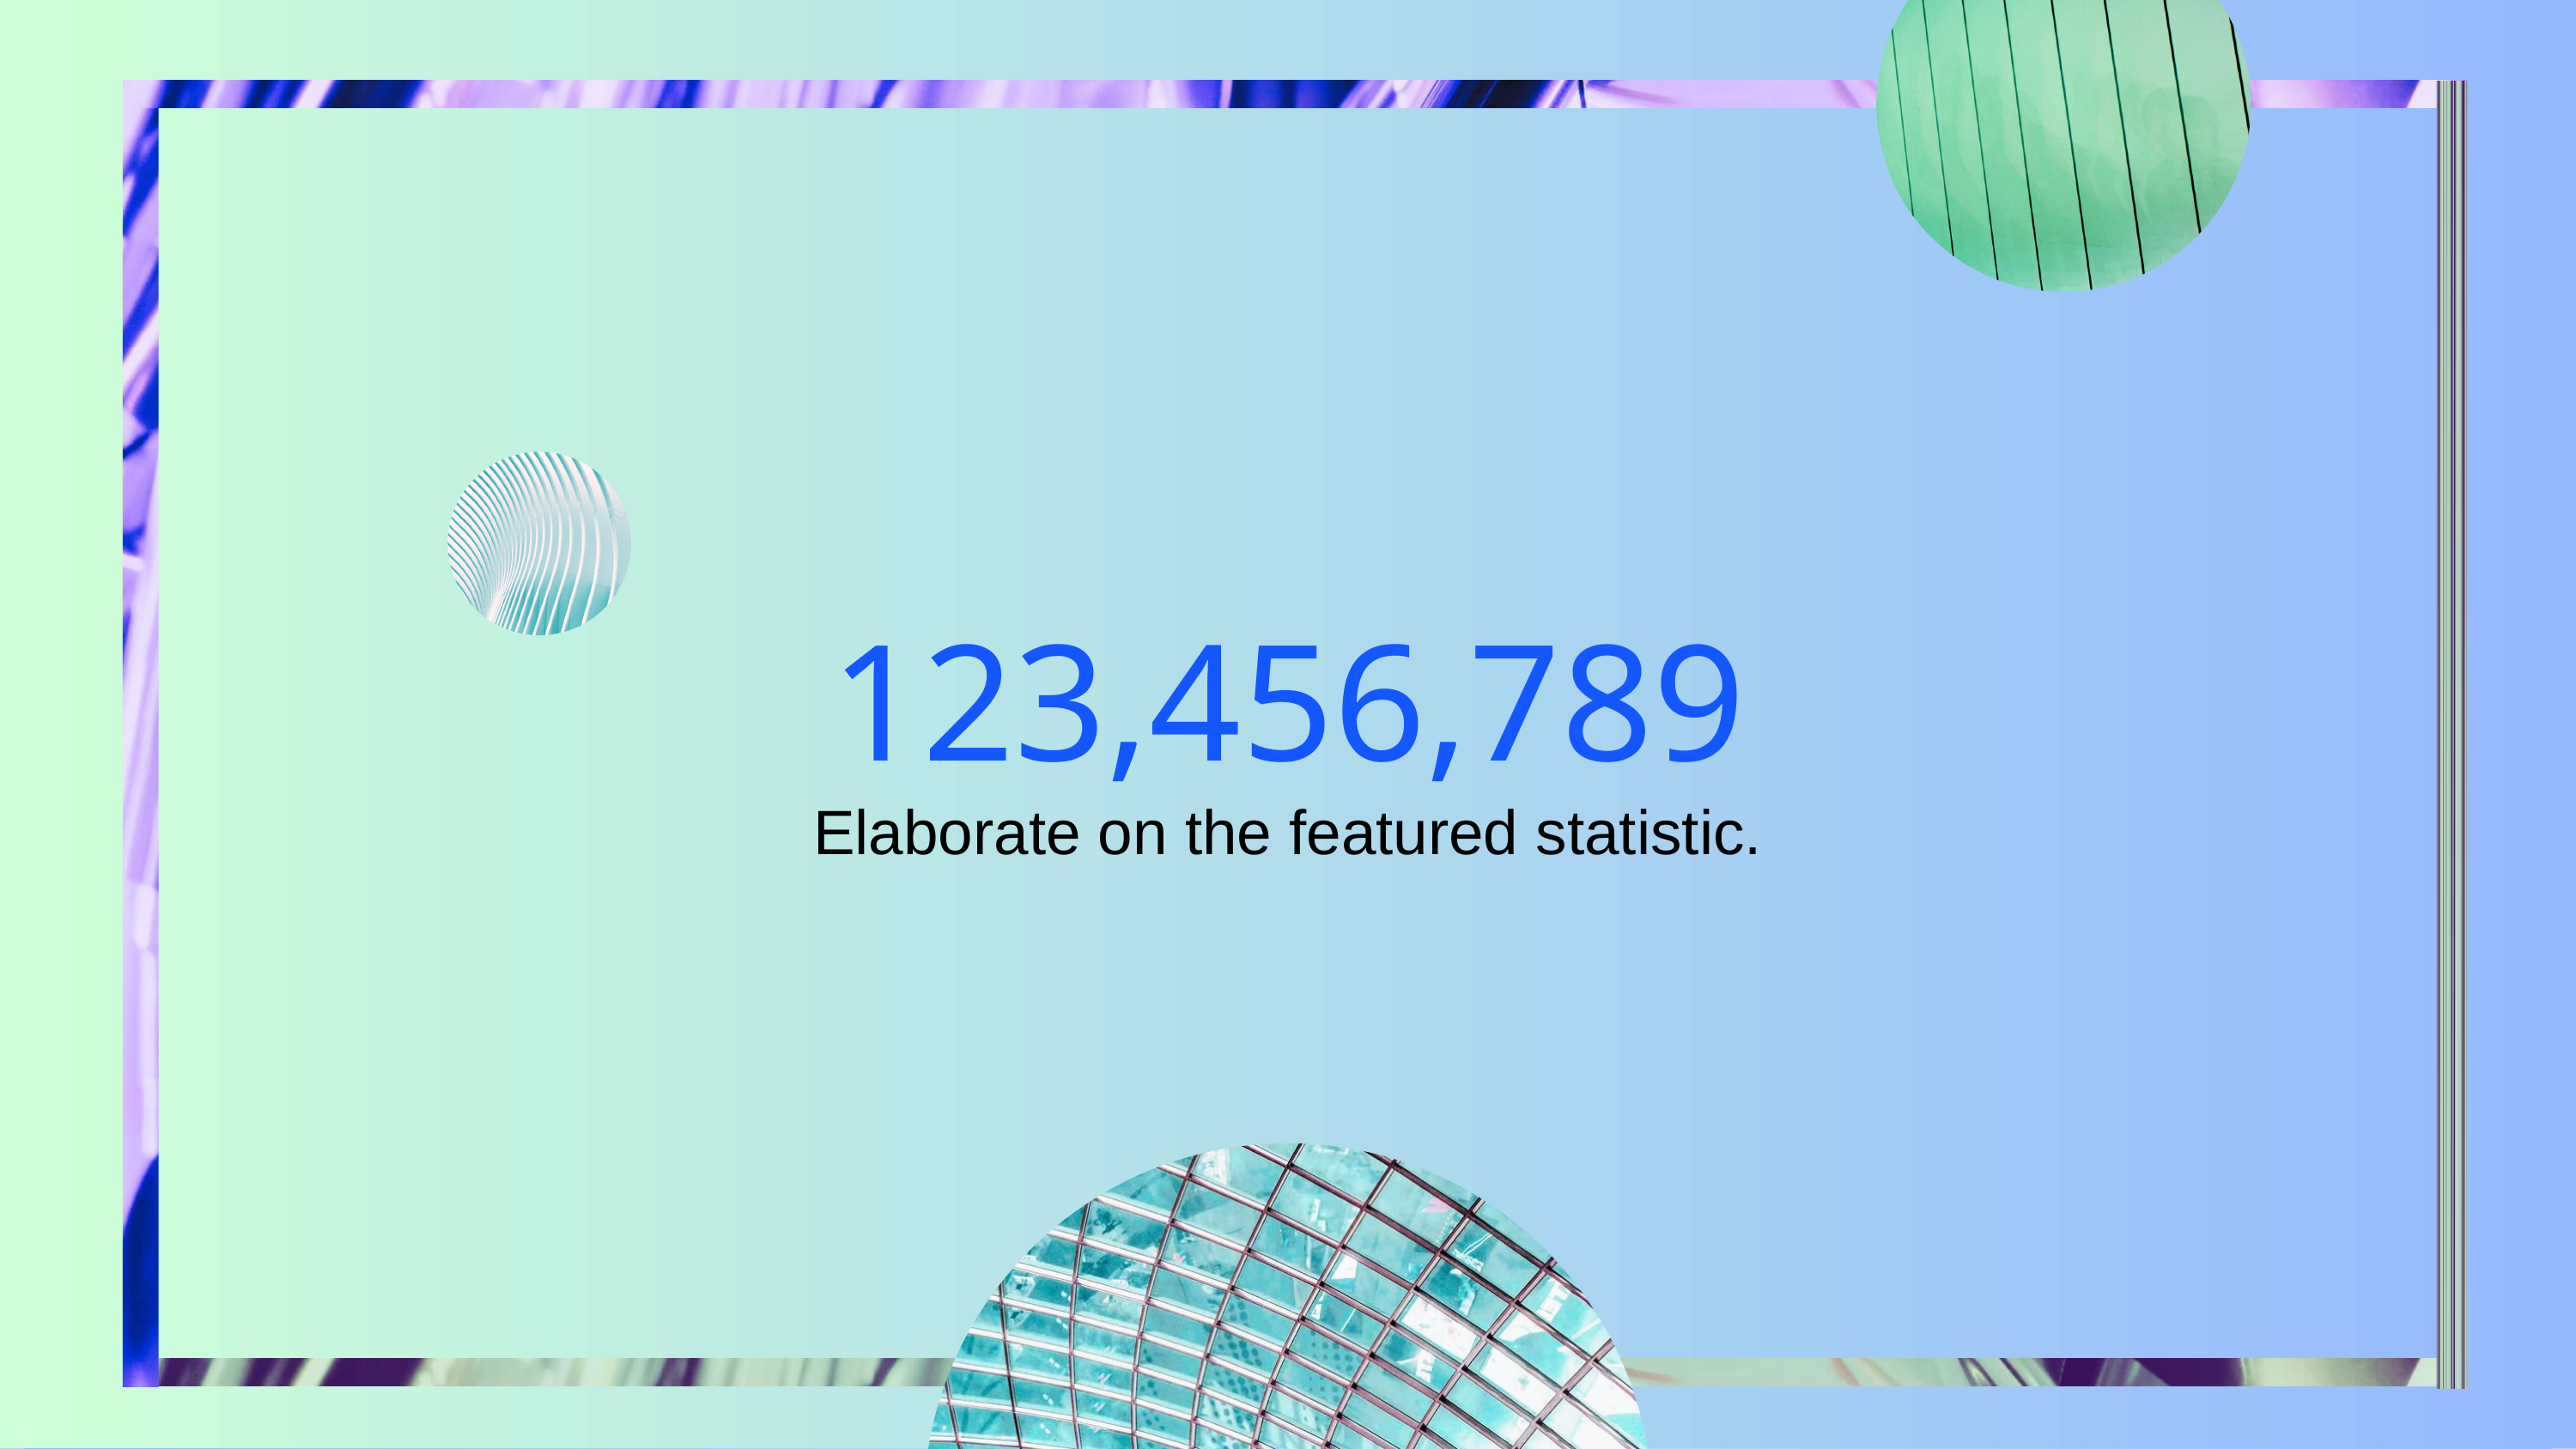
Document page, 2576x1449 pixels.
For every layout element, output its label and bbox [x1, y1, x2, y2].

text_box [122, 79, 2468, 1389]
text_box [1878, 0, 2250, 77]
text_box [661, 359, 1915, 937]
text_box [927, 1396, 1648, 1449]
